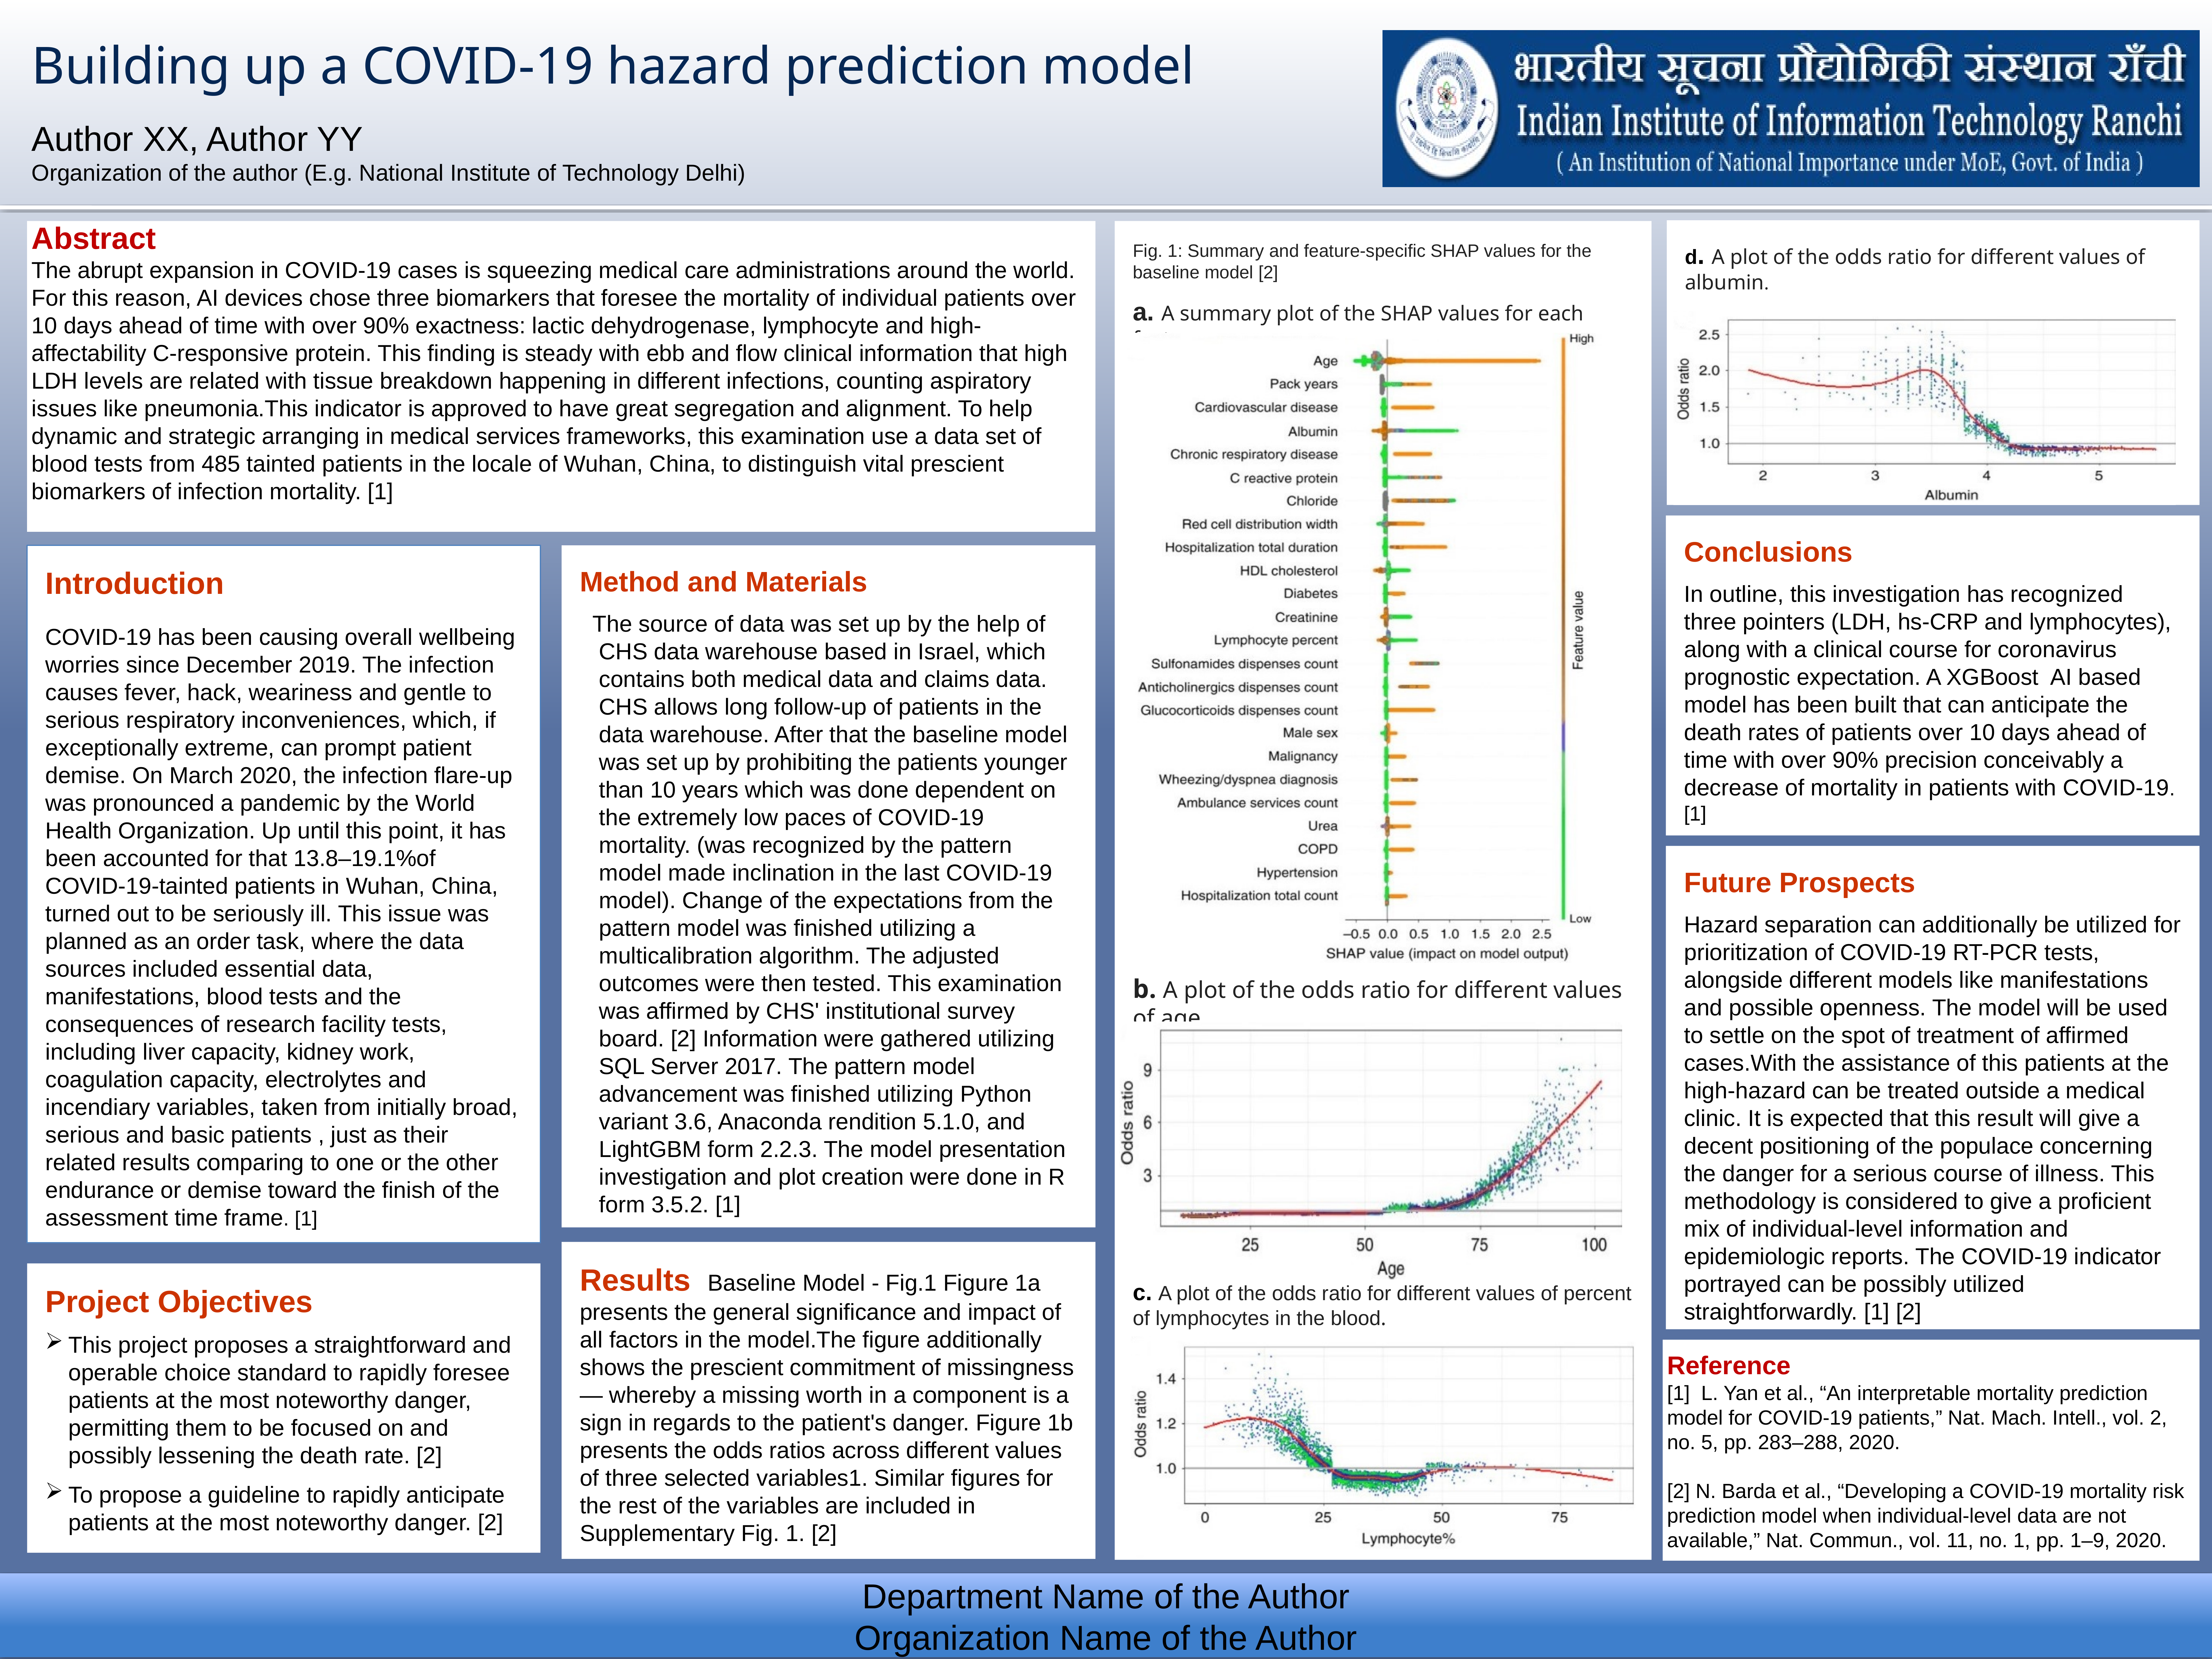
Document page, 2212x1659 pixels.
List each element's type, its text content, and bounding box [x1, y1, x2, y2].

text_box Method and Materials The source of data was set up by the help of CHS data warehouse based in Israel, which contains both medical data and claims data. CHS allows long follow-up of patients in the data warehouse. After that the baseline model was set up by prohibiting the patients younger than 10 years which was done dependent on the extremely low paces of COVID-19 mortality. (was recognized by the pattern model made inclination in the last COVID-19 model). Change of the expectations from the pattern model was finished utilizing a multicalibration algorithm. The adjusted outcomes were then tested. This examination was affirmed by CHS' institutional survey board. [2] Information were gathered utilizing SQL Server 2017. The pattern model advancement was finished utilizing Python variant 3.6, Anaconda rendition 5.1.0, and LightGBM form 2.2.3. The model presentation investigation and plot creation were done in R form 3.5.2. [1] [562, 545, 1096, 1228]
text_box Reference [1] L. Yan et al., “An interpretable mortality prediction model for COVID-19 patients,” Nat. Mach. Intell., vol. 2, no. 5, pp. 283–288, 2020. [2] N. Barda et al., “Developing a COVID-19 mortality risk prediction model when individual-level data are not available,” Nat. Commun., vol. 11, no. 1, pp. 1–9, 2020. [1662, 1339, 2200, 1561]
text_box Future Prospects Hazard separation can additionally be utilized for prioritization of COVID-19 RT-PCR tests, alongside different models like manifestations and possible openness. The model will be used to settle on the spot of treatment of affirmed cases.With the assistance of this patients at the high-hazard can be treated outside a medical clinic. It is expected that this result will give a decent positioning of the populace concerning the danger for a serious course of illness. This methodology is considered to give a proficient mix of individual-level information and epidemiologic reports. The COVID-19 indicator portrayed can be possibly utilized straightforwardly. [1] [2] [1666, 846, 2200, 1329]
text_box Author XX, Author YY Organization of the author (E.g. National Institute of Technology Delhi) [27, 114, 2124, 204]
text_box Conclusions In outline, this investigation has recognized three pointers (LDH, hs-CRP and lymphocytes), along with a clinical course for coronavirus prognostic expectation. A XGBoost AI based model has been built that can anticipate the death rates of patients over 10 days ahead of time with over 90% precision conceivably a decrease of mortality in patients with COVID-19. [1] [1666, 515, 2200, 836]
text_box Department Name of the Author Organization Name of the Author [0, 1573, 2212, 1657]
text_box Project Objectives This project proposes a straightforward and operable choice standard to rapidly foresee patients at the most noteworthy danger, permitting them to be focused on and possibly lessening the death rate. [2] To propose a guideline to rapidly anticipate patients at the most noteworthy danger. [2] [27, 1263, 541, 1553]
picture [1126, 333, 1605, 963]
picture [1119, 1021, 1622, 1280]
picture [1131, 1336, 1636, 1559]
picture [1382, 30, 2200, 187]
text_box Introduction COVID-19 has been causing overall wellbeing worries since December 2019. The infection causes fever, hack, weariness and gentle to serious respiratory inconveniences, which, if exceptionally extreme, can prompt patient demise. On March 2020, the infection flare-up was pronounced a pandemic by the World Health Organization. Up until this point, it has been accounted for that 13.8–19.1%of COVID-19-tainted patients in Wuhan, China, turned out to be seriously ill. This issue was planned as an order task, where the data sources included essential data, manifestations, blood tests and the consequences of research facility tests, including liver capacity, kidney work, coagulation capacity, electrolytes and incendiary variables, taken from initially broad, serious and basic patients , just as their related results comparing to one or the other endurance or demise toward the finish of the assessment time frame. [1] [26, 545, 541, 1243]
text_box d. A plot of the odds ratio for different values of albumin. [1667, 220, 2200, 505]
text_box Building up a COVID-19 hazard prediction model [27, 30, 1381, 96]
text_box Fig. 1: Summary and feature-specific SHAP values for the baseline model [2] a. A summary plot of the SHAP values for each feature. b. A plot of the odds ratio for different values of age. c. A plot of the odds ratio for different values of percent of lymphocytes in the blood. [1115, 221, 1652, 1560]
text_box Results Baseline Model - Fig.1 Figure 1a presents the general significance and impact of all factors in the model.The figure additionally shows the prescient commitment of missingness — whereby a missing worth in a component is a sign in regards to the patient's danger. Figure 1b presents the odds ratios across different values of three selected variables1. Similar figures for the rest of the variables are included in Supplementary Fig. 1. [2] [562, 1242, 1096, 1559]
text_box Author XX, Author YY Organization of the author (E.g. National Institute of Technology Delhi) [27, 213, 2124, 218]
picture [1673, 311, 2176, 505]
text_box Abstract The abrupt expansion in COVID-19 cases is squeezing medical care administrations around the world. For this reason, AI devices chose three biomarkers that foresee the mortality of individual patients over 10 days ahead of time with over 90% exactness: lactic dehydrogenase, lymphocyte and high-affectability C-responsive protein. This finding is steady with ebb and flow clinical information that high LDH levels are related with tissue breakdown happening in different infections, counting aspiratory issues like pneumonia.This indicator is approved to have great segregation and alignment. To help dynamic and strategic arranging in medical services frameworks, this examination use a data set of blood tests from 485 tainted patients in the locale of Wuhan, China, to distinguish vital prescient biomarkers of infection mortality. [1] [26, 220, 1096, 532]
